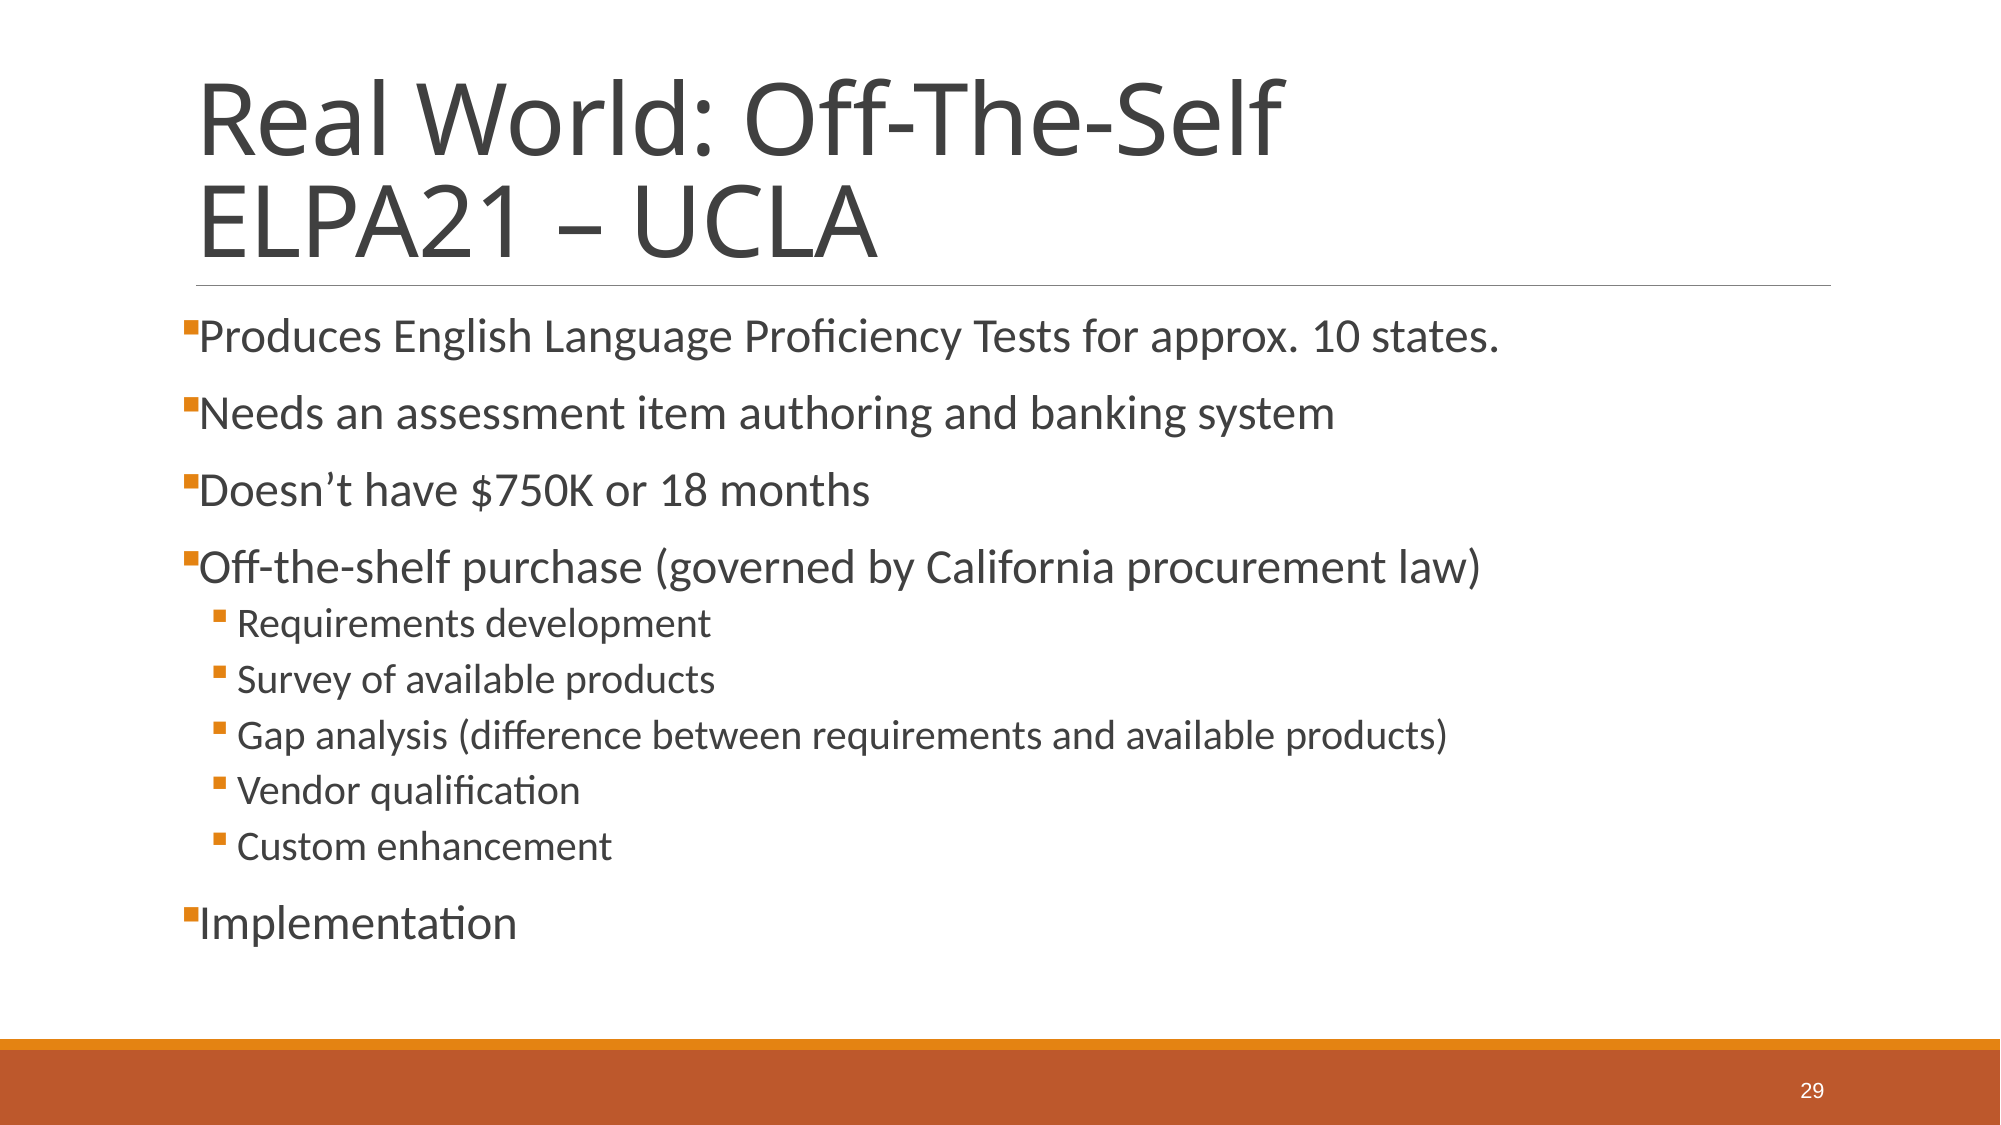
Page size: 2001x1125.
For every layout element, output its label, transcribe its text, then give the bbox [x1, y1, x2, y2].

title Real World: Off-The-Self ELPA21 – UCLA [180, 47, 1830, 285]
list Produces English Language Proficiency Tests for approx. 10 states. Needs an assessment item authoring and banking system Doesn’t have $750K or 18 months Off-the-shelf purchase (governed by California procurement law) Requirements development Survey of available products Gap analysis (difference between requirements and available products) Vendor qualification Custom enhancement Implementation [180, 302, 1830, 963]
slide_number 29 [1624, 1059, 1840, 1120]
